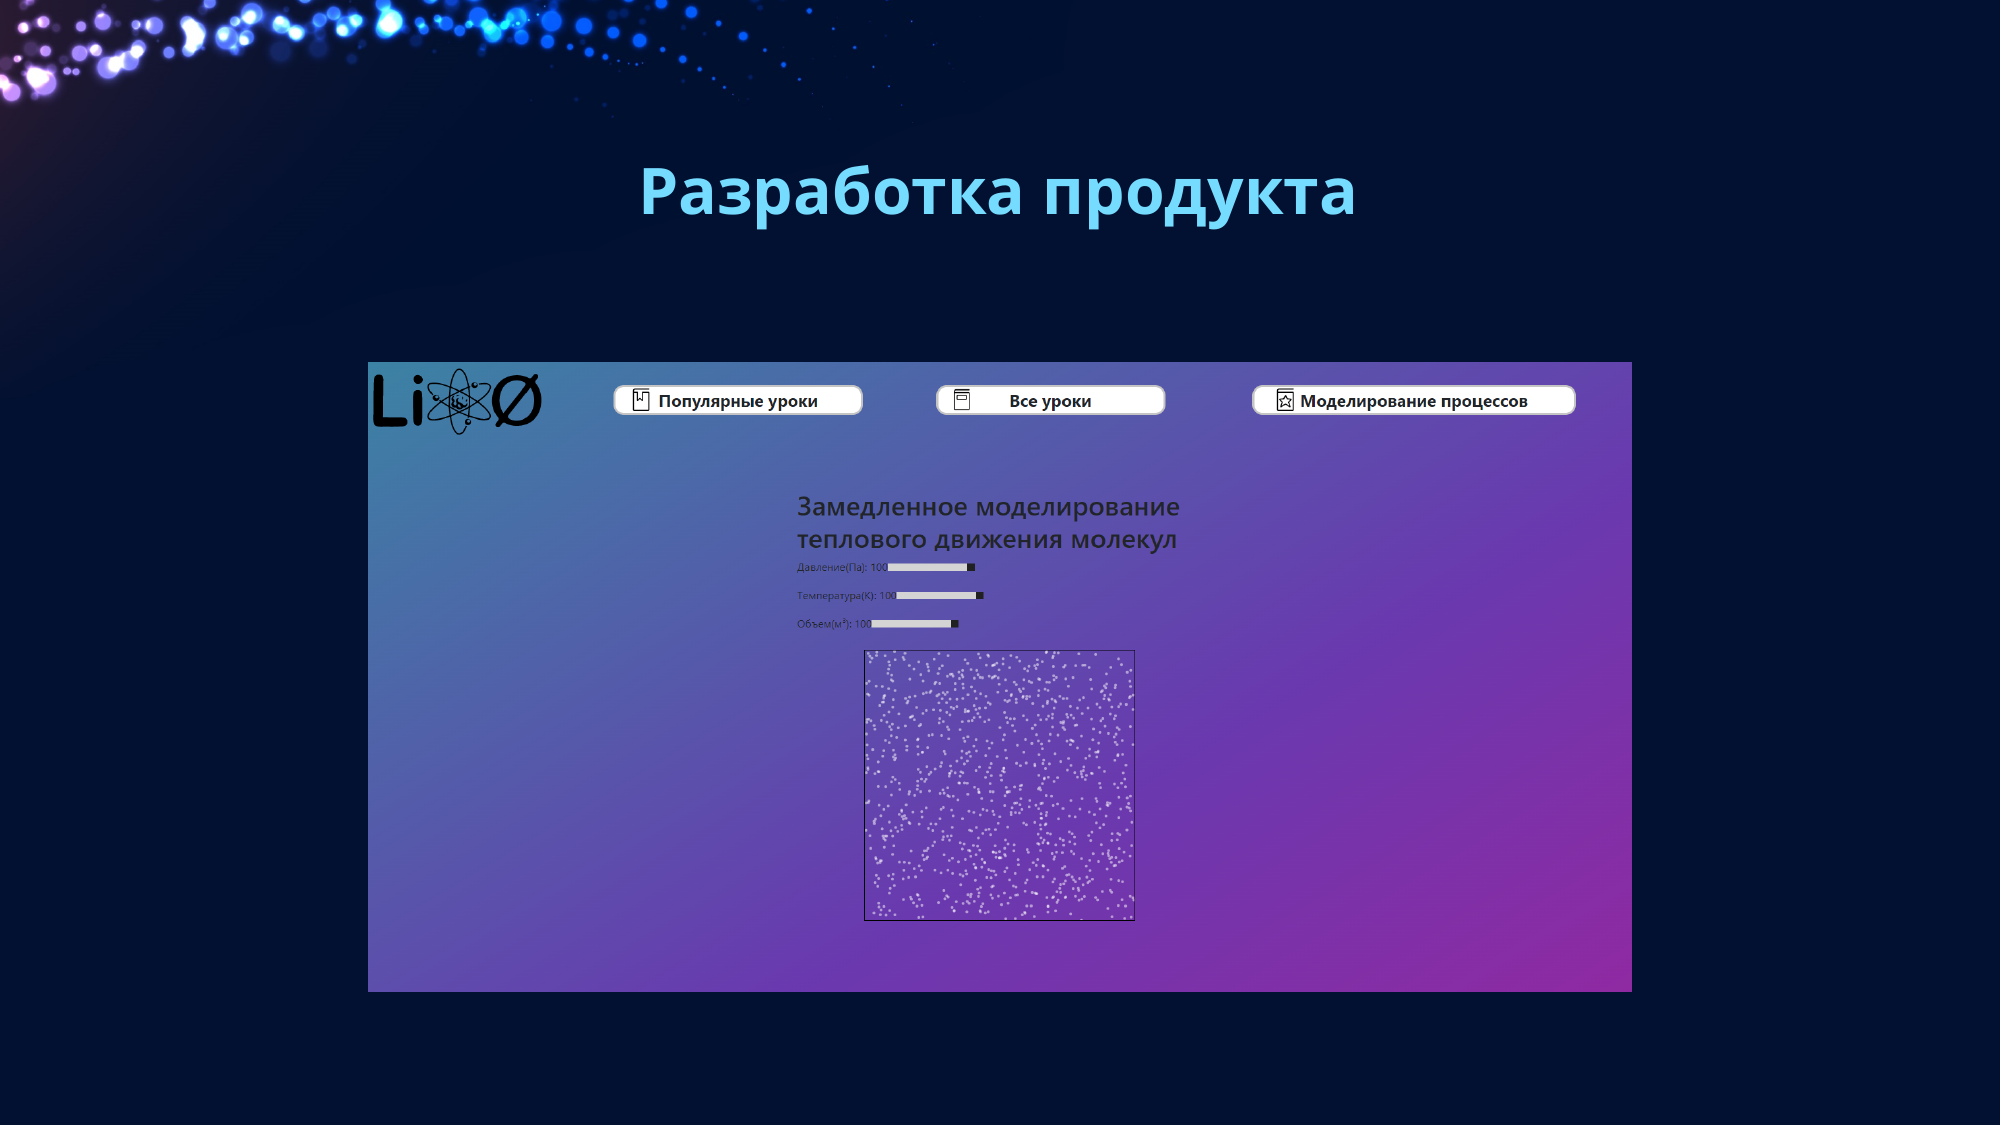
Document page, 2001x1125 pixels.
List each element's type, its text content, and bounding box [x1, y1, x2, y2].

title Разработка продукта [623, 136, 1377, 250]
picture [0, 0, 2000, 1125]
